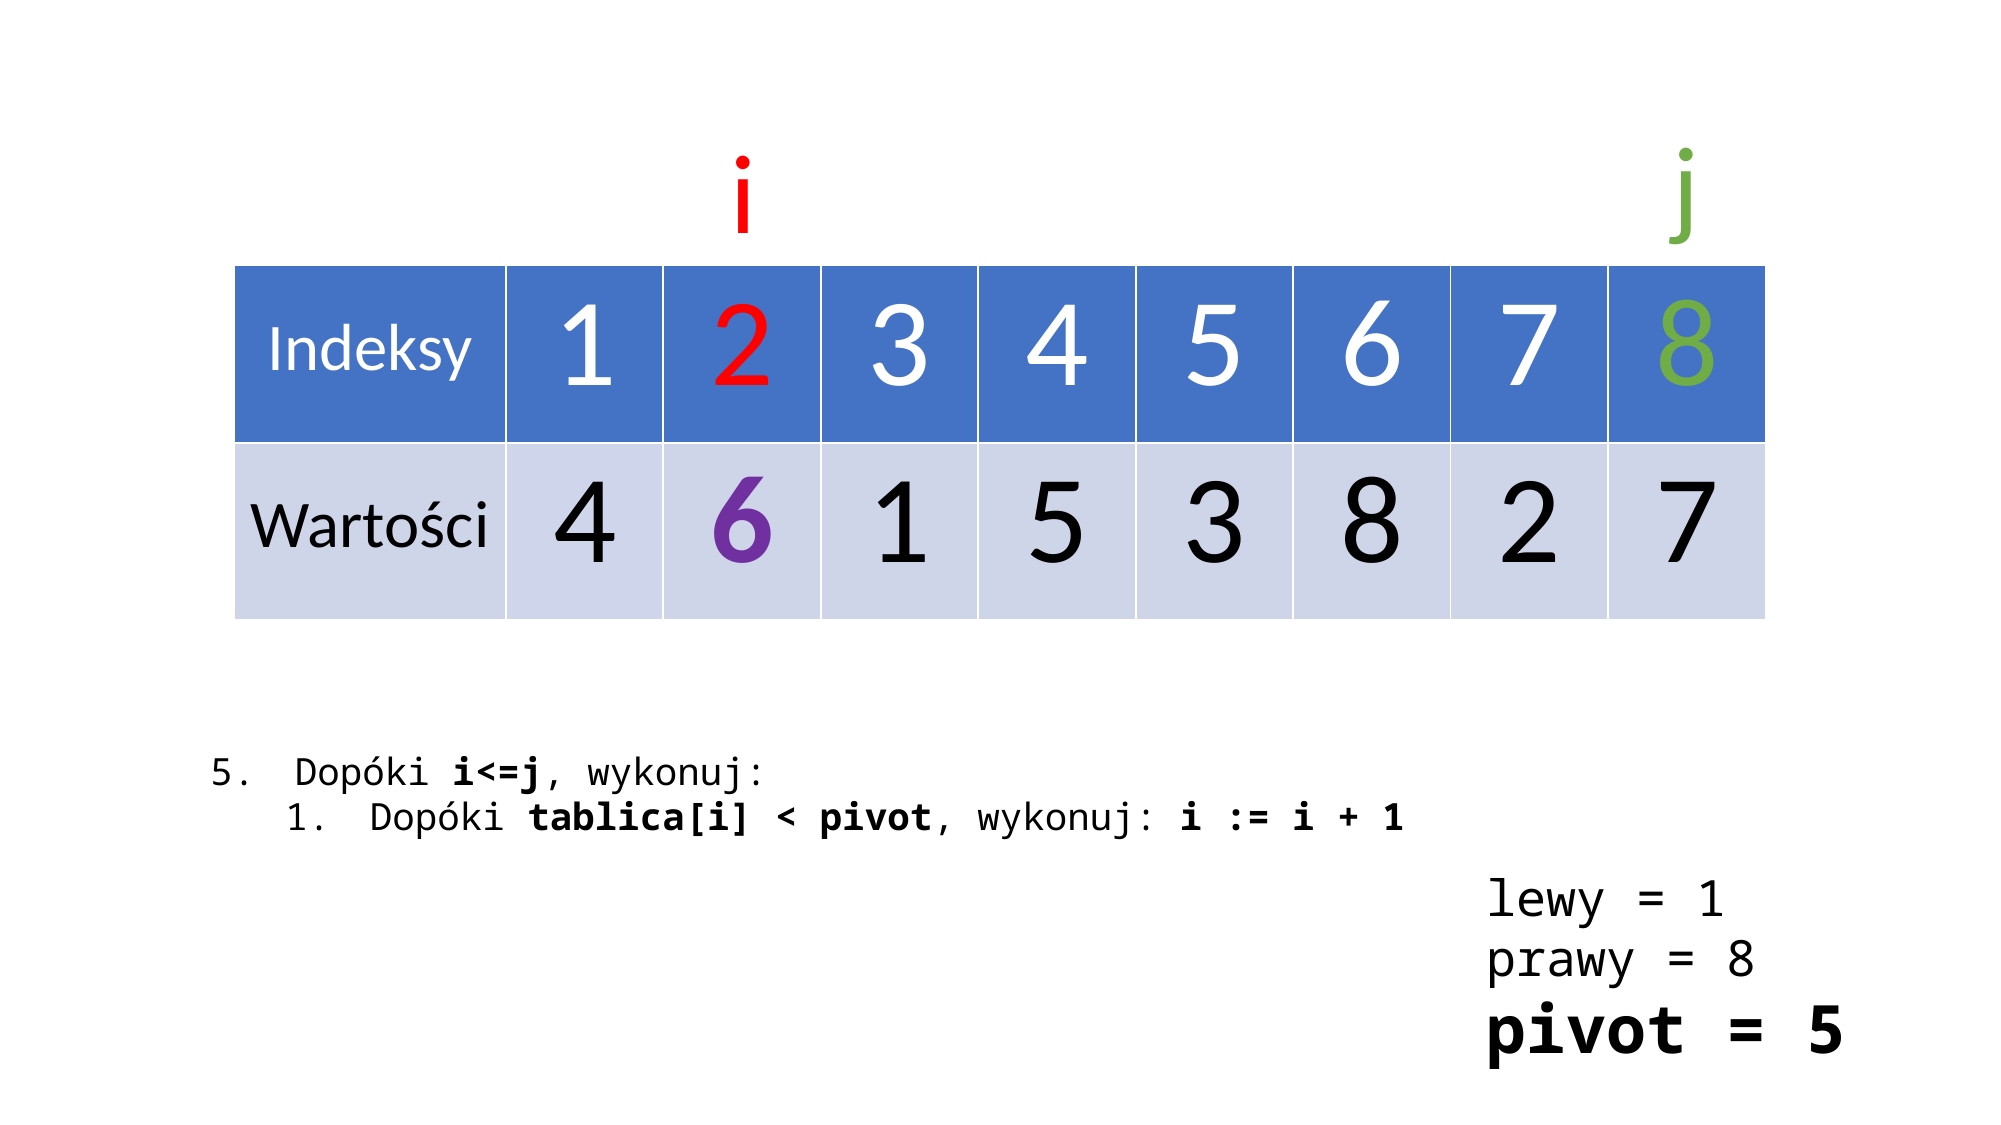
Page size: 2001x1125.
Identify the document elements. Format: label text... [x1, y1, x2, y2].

table_header 4 [979, 266, 1135, 442]
text_box i [715, 113, 772, 264]
table_cell 5 [979, 444, 1135, 619]
table_cell 1 [822, 444, 977, 619]
table_header 2 [664, 266, 820, 442]
table_header Indeksy [235, 266, 505, 442]
table_cell Wartości [235, 444, 505, 619]
text_box j [1657, 105, 1715, 256]
table_header 3 [822, 266, 977, 442]
table_cell 8 [1294, 444, 1450, 619]
table_header 8 [1609, 266, 1765, 442]
table_cell 7 [1609, 444, 1765, 619]
table_header 6 [1294, 266, 1450, 442]
text_box lewy = 1 prawy = 8 pivot = 5 [1471, 859, 1862, 1075]
table_header 5 [1137, 266, 1292, 442]
table_cell 6 [664, 444, 820, 619]
table_cell 3 [1137, 444, 1292, 619]
table_cell 4 [507, 444, 662, 619]
table_cell 2 [1451, 444, 1607, 619]
table_header 7 [1451, 266, 1607, 442]
text_box Dopóki i<=j, wykonuj: Dopóki tablica[i] < pivot, wykonuj: i := i + 1 [195, 740, 1420, 891]
table_header 1 [507, 266, 662, 442]
